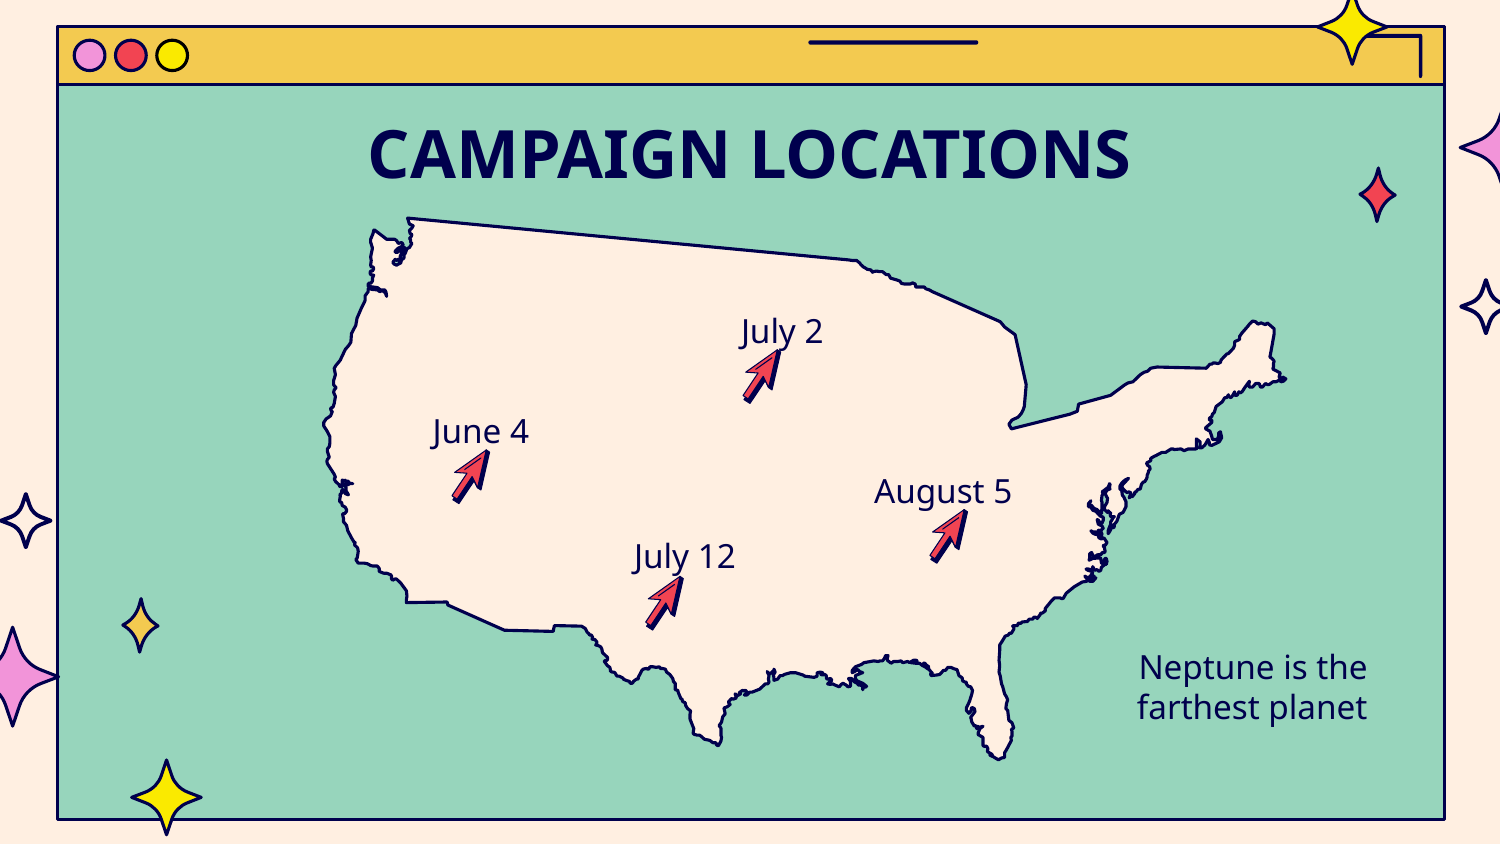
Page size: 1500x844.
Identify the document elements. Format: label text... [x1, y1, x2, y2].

subtitle August 5 [823, 455, 1064, 529]
subtitle July 2 [662, 294, 903, 369]
title CAMPAIGN LOCATIONS [115, 96, 1385, 191]
text_box [0, 627, 59, 727]
text_box [0, 492, 52, 549]
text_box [929, 508, 969, 565]
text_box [451, 449, 491, 505]
text_box [131, 759, 202, 835]
subtitle July 12 [565, 520, 805, 595]
text_box [1460, 116, 1500, 179]
subtitle Neptune is the farthest planet [1057, 631, 1383, 742]
text_box [323, 218, 1286, 760]
subtitle June 4 [361, 395, 601, 470]
text_box [122, 598, 159, 653]
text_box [644, 575, 685, 631]
text_box [1460, 278, 1500, 335]
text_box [742, 348, 782, 405]
text_box [1359, 168, 1396, 222]
text_box [1317, 0, 1388, 65]
